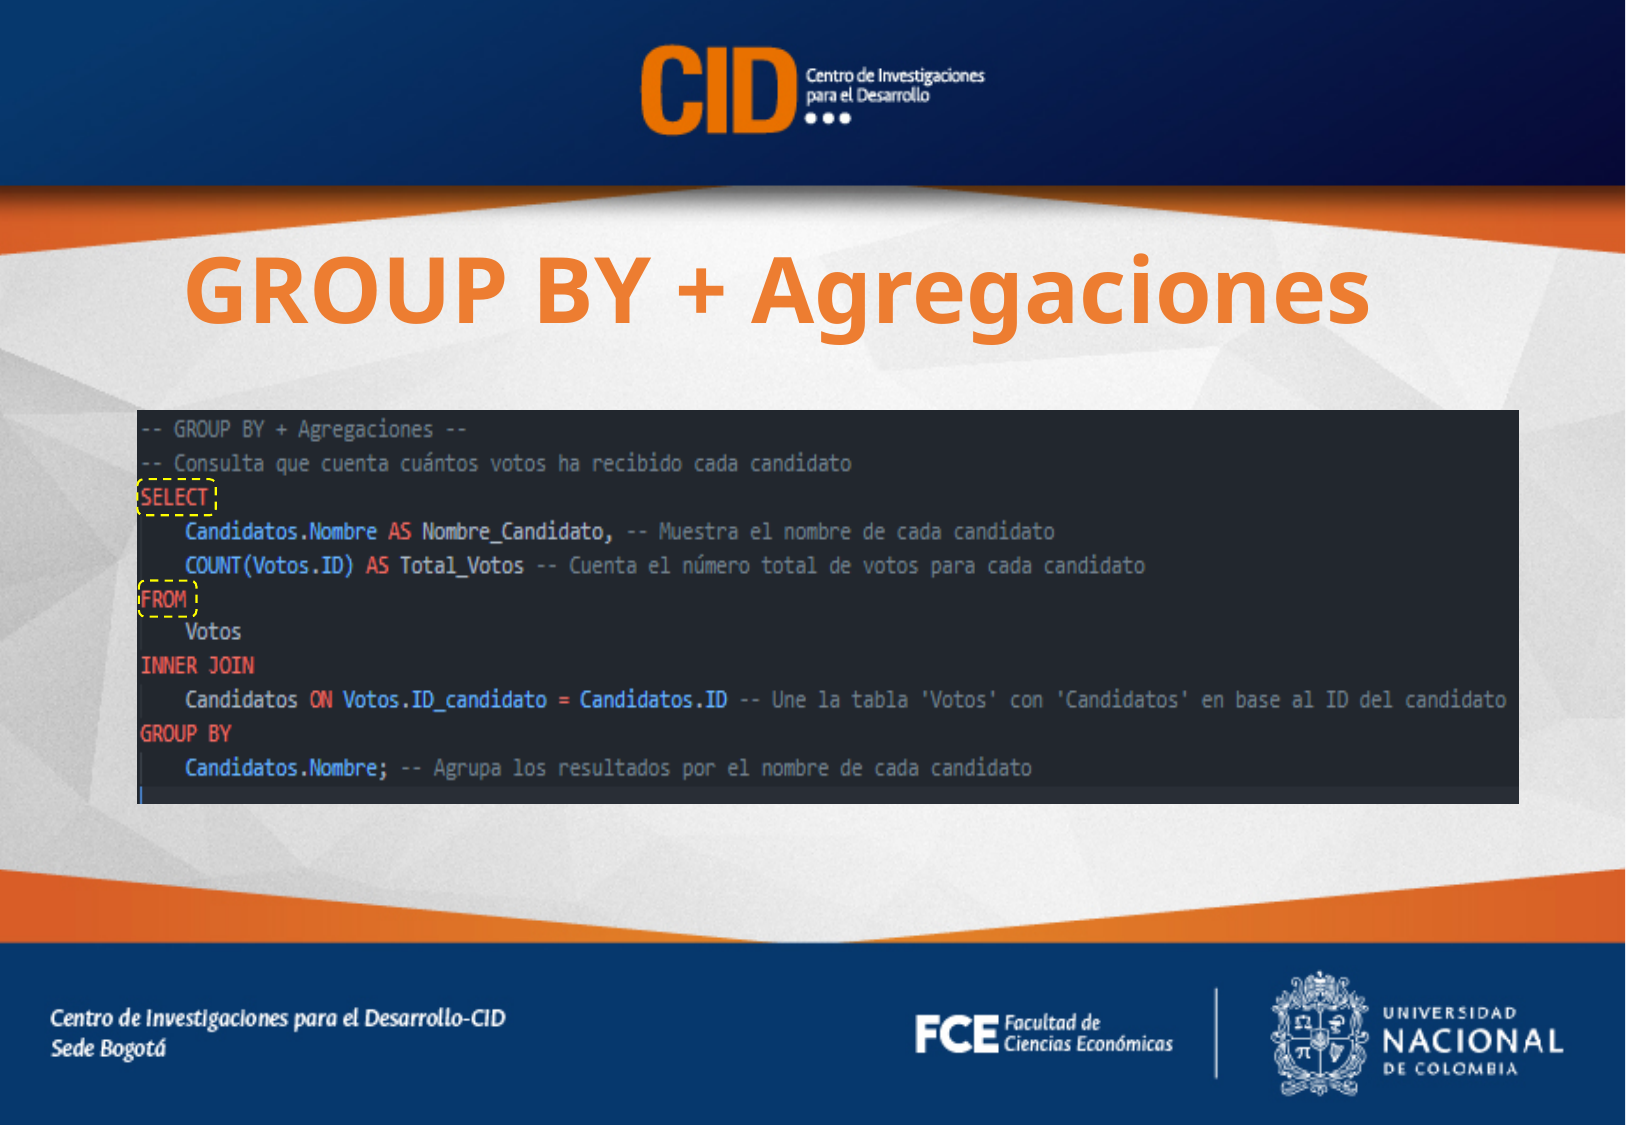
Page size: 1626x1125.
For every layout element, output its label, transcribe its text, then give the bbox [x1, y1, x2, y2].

picture [0, 0, 1626, 1125]
text_box GROUP BY + Agregaciones [167, 53, 1500, 352]
